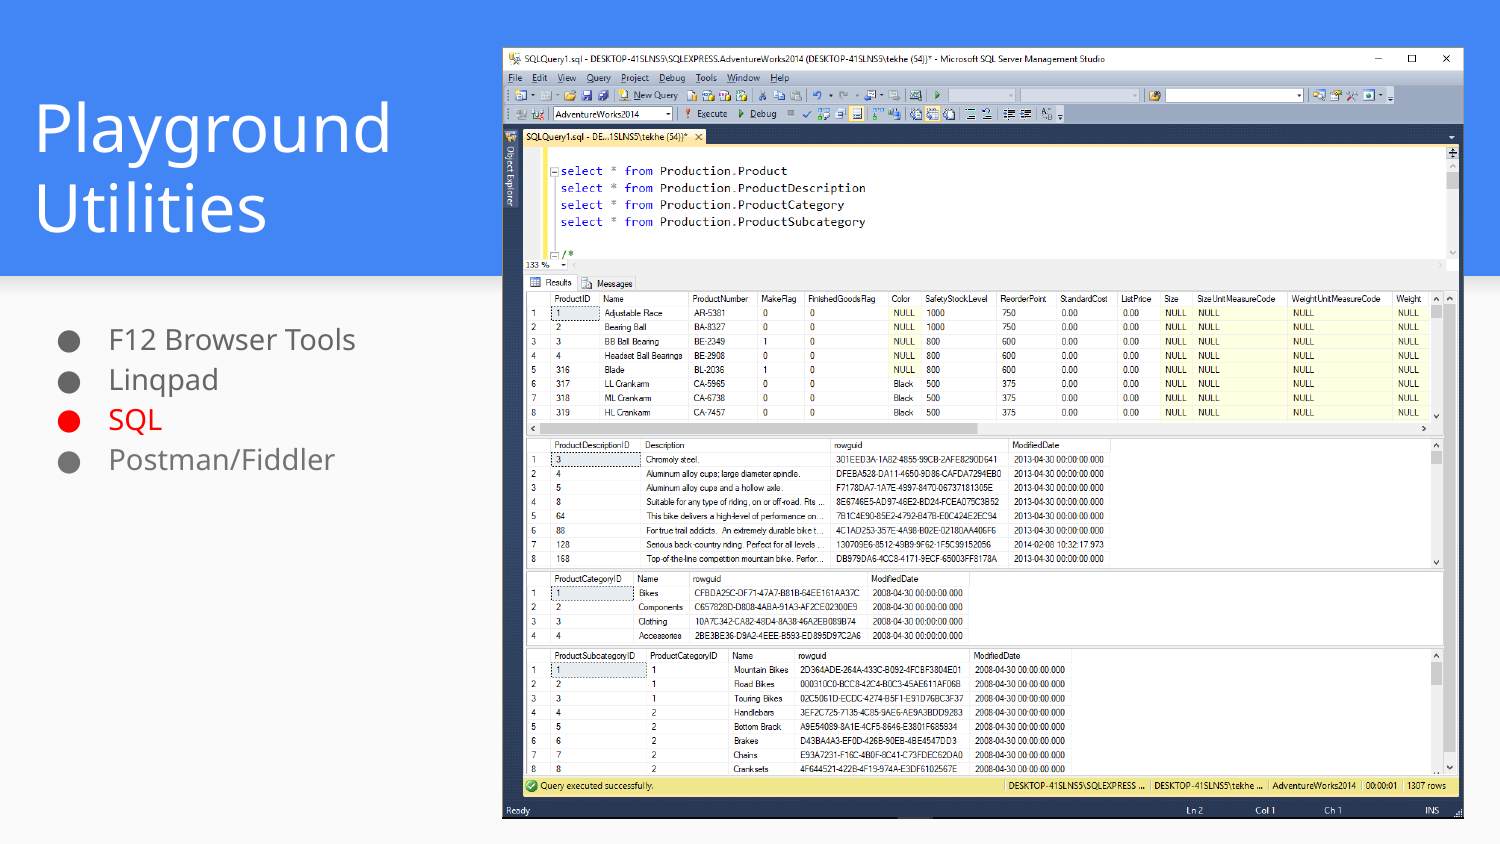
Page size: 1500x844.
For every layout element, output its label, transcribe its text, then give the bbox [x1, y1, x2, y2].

picture [502, 47, 1464, 819]
list F12 Browser Tools Linqpad SQL Postman/Fiddler [18, 300, 374, 746]
title Playground Utilities [18, 19, 450, 261]
